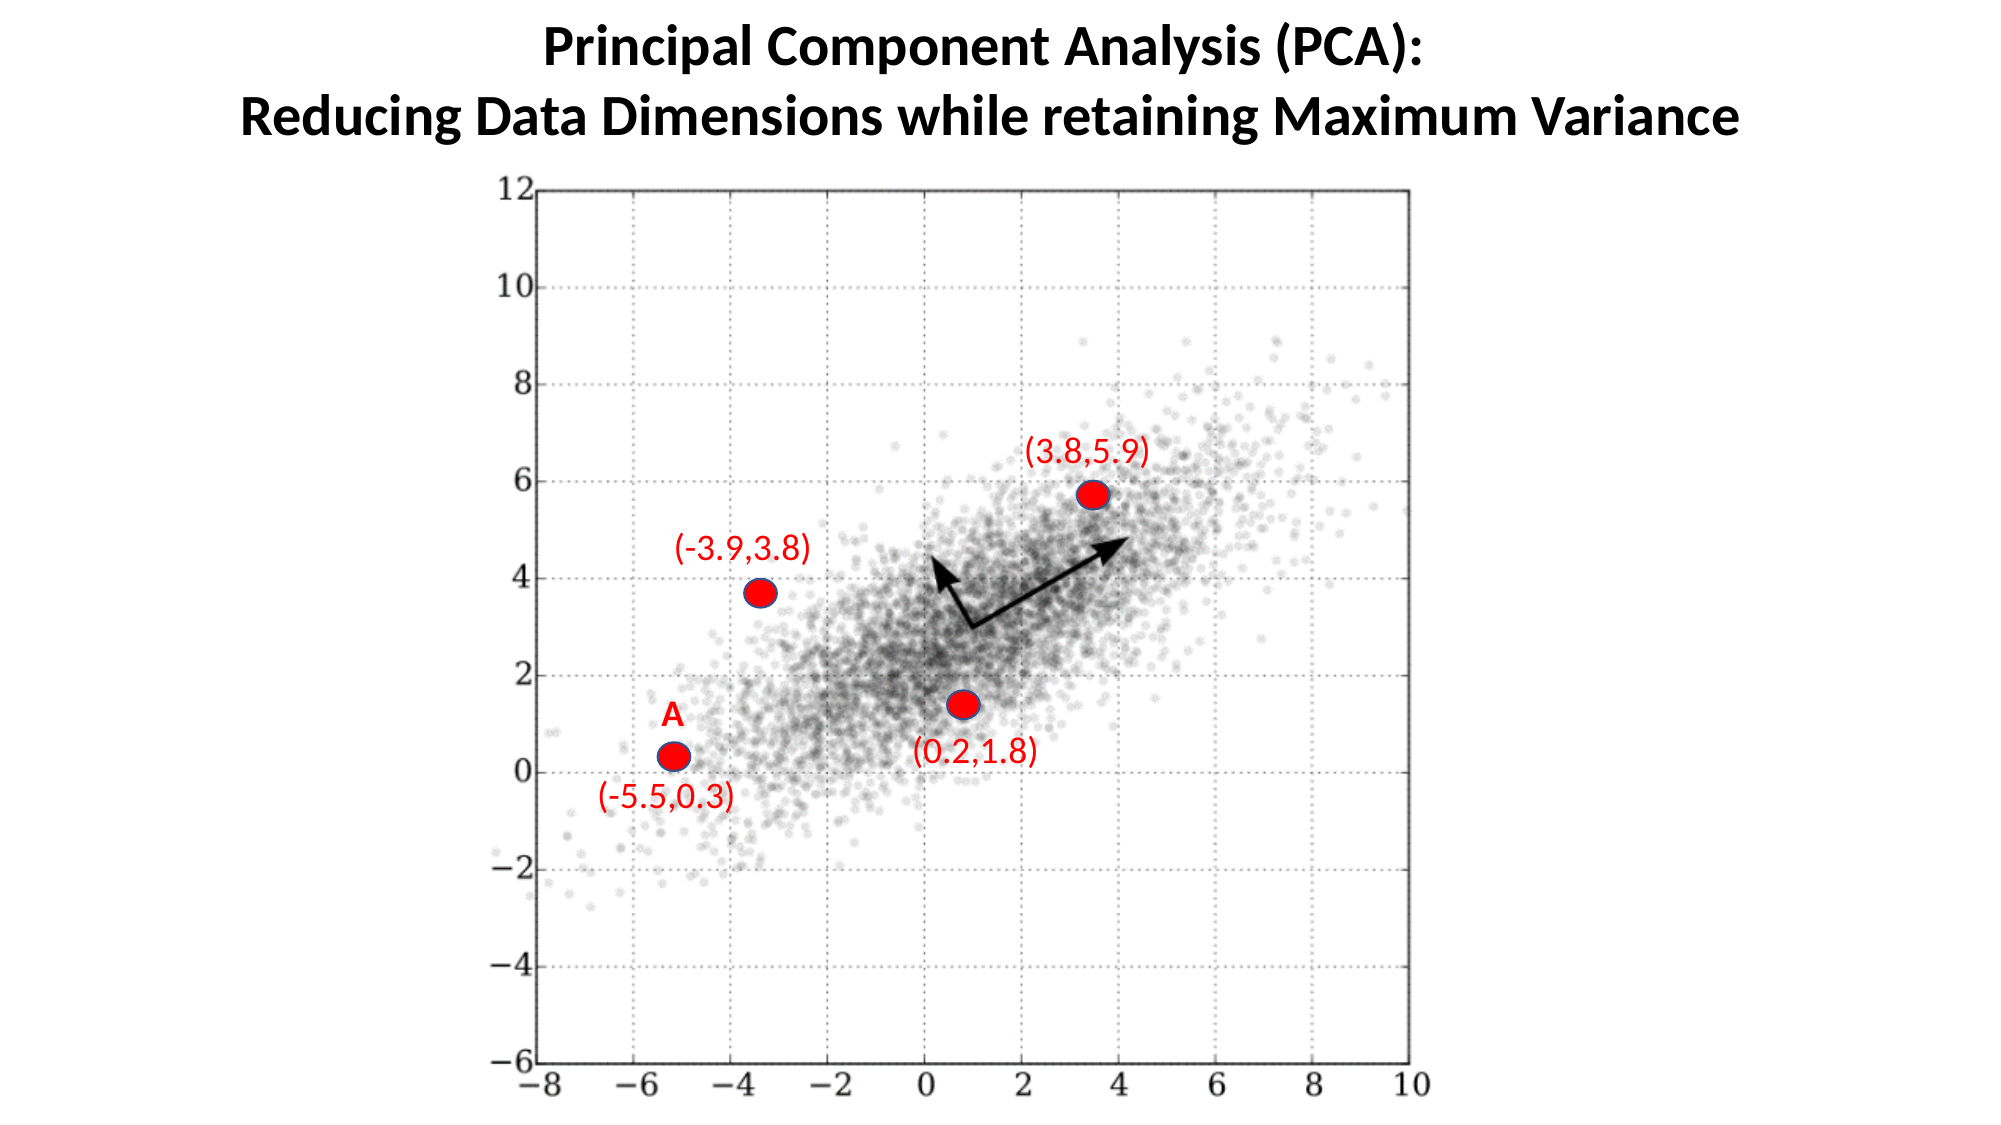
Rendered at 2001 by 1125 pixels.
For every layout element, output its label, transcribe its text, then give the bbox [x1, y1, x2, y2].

picture [430, 156, 1443, 1119]
text_box Principal Component Analysis (PCA): Reducing Data Dimensions while retaining Maximum Variance [0, 0, 1990, 155]
